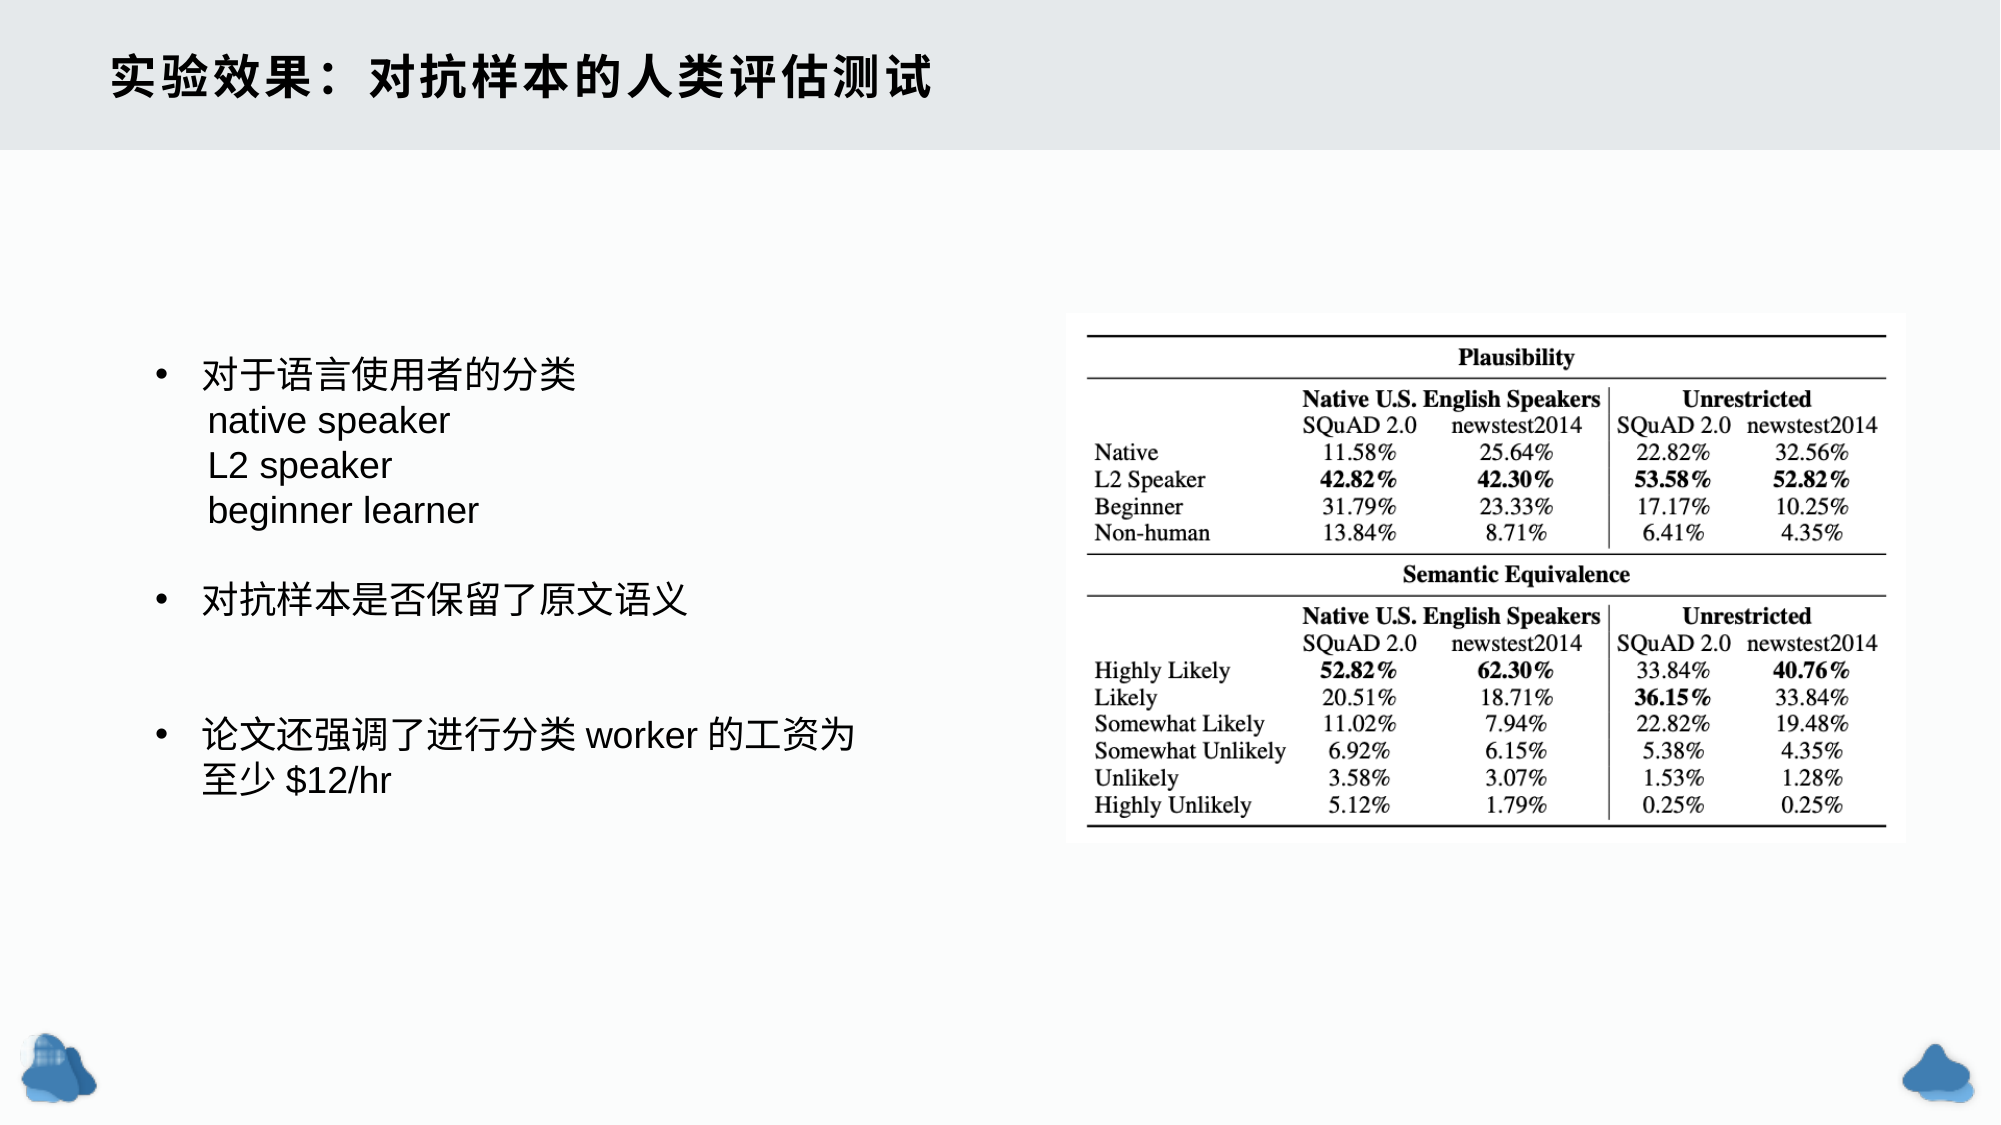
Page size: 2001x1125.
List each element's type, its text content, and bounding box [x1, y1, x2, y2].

picture [0, 1012, 119, 1125]
picture [1066, 313, 1906, 843]
picture [1881, 1024, 2000, 1125]
title 实验效果：对抗样本的人类评估测试 [95, 38, 1906, 112]
text_box 对于语言使用者的分类 native speaker L2 speaker beginner learner 对抗样本是否保留了原文语义 论文还强调了进行分类worker的工资为至少$12/hr [140, 343, 898, 809]
